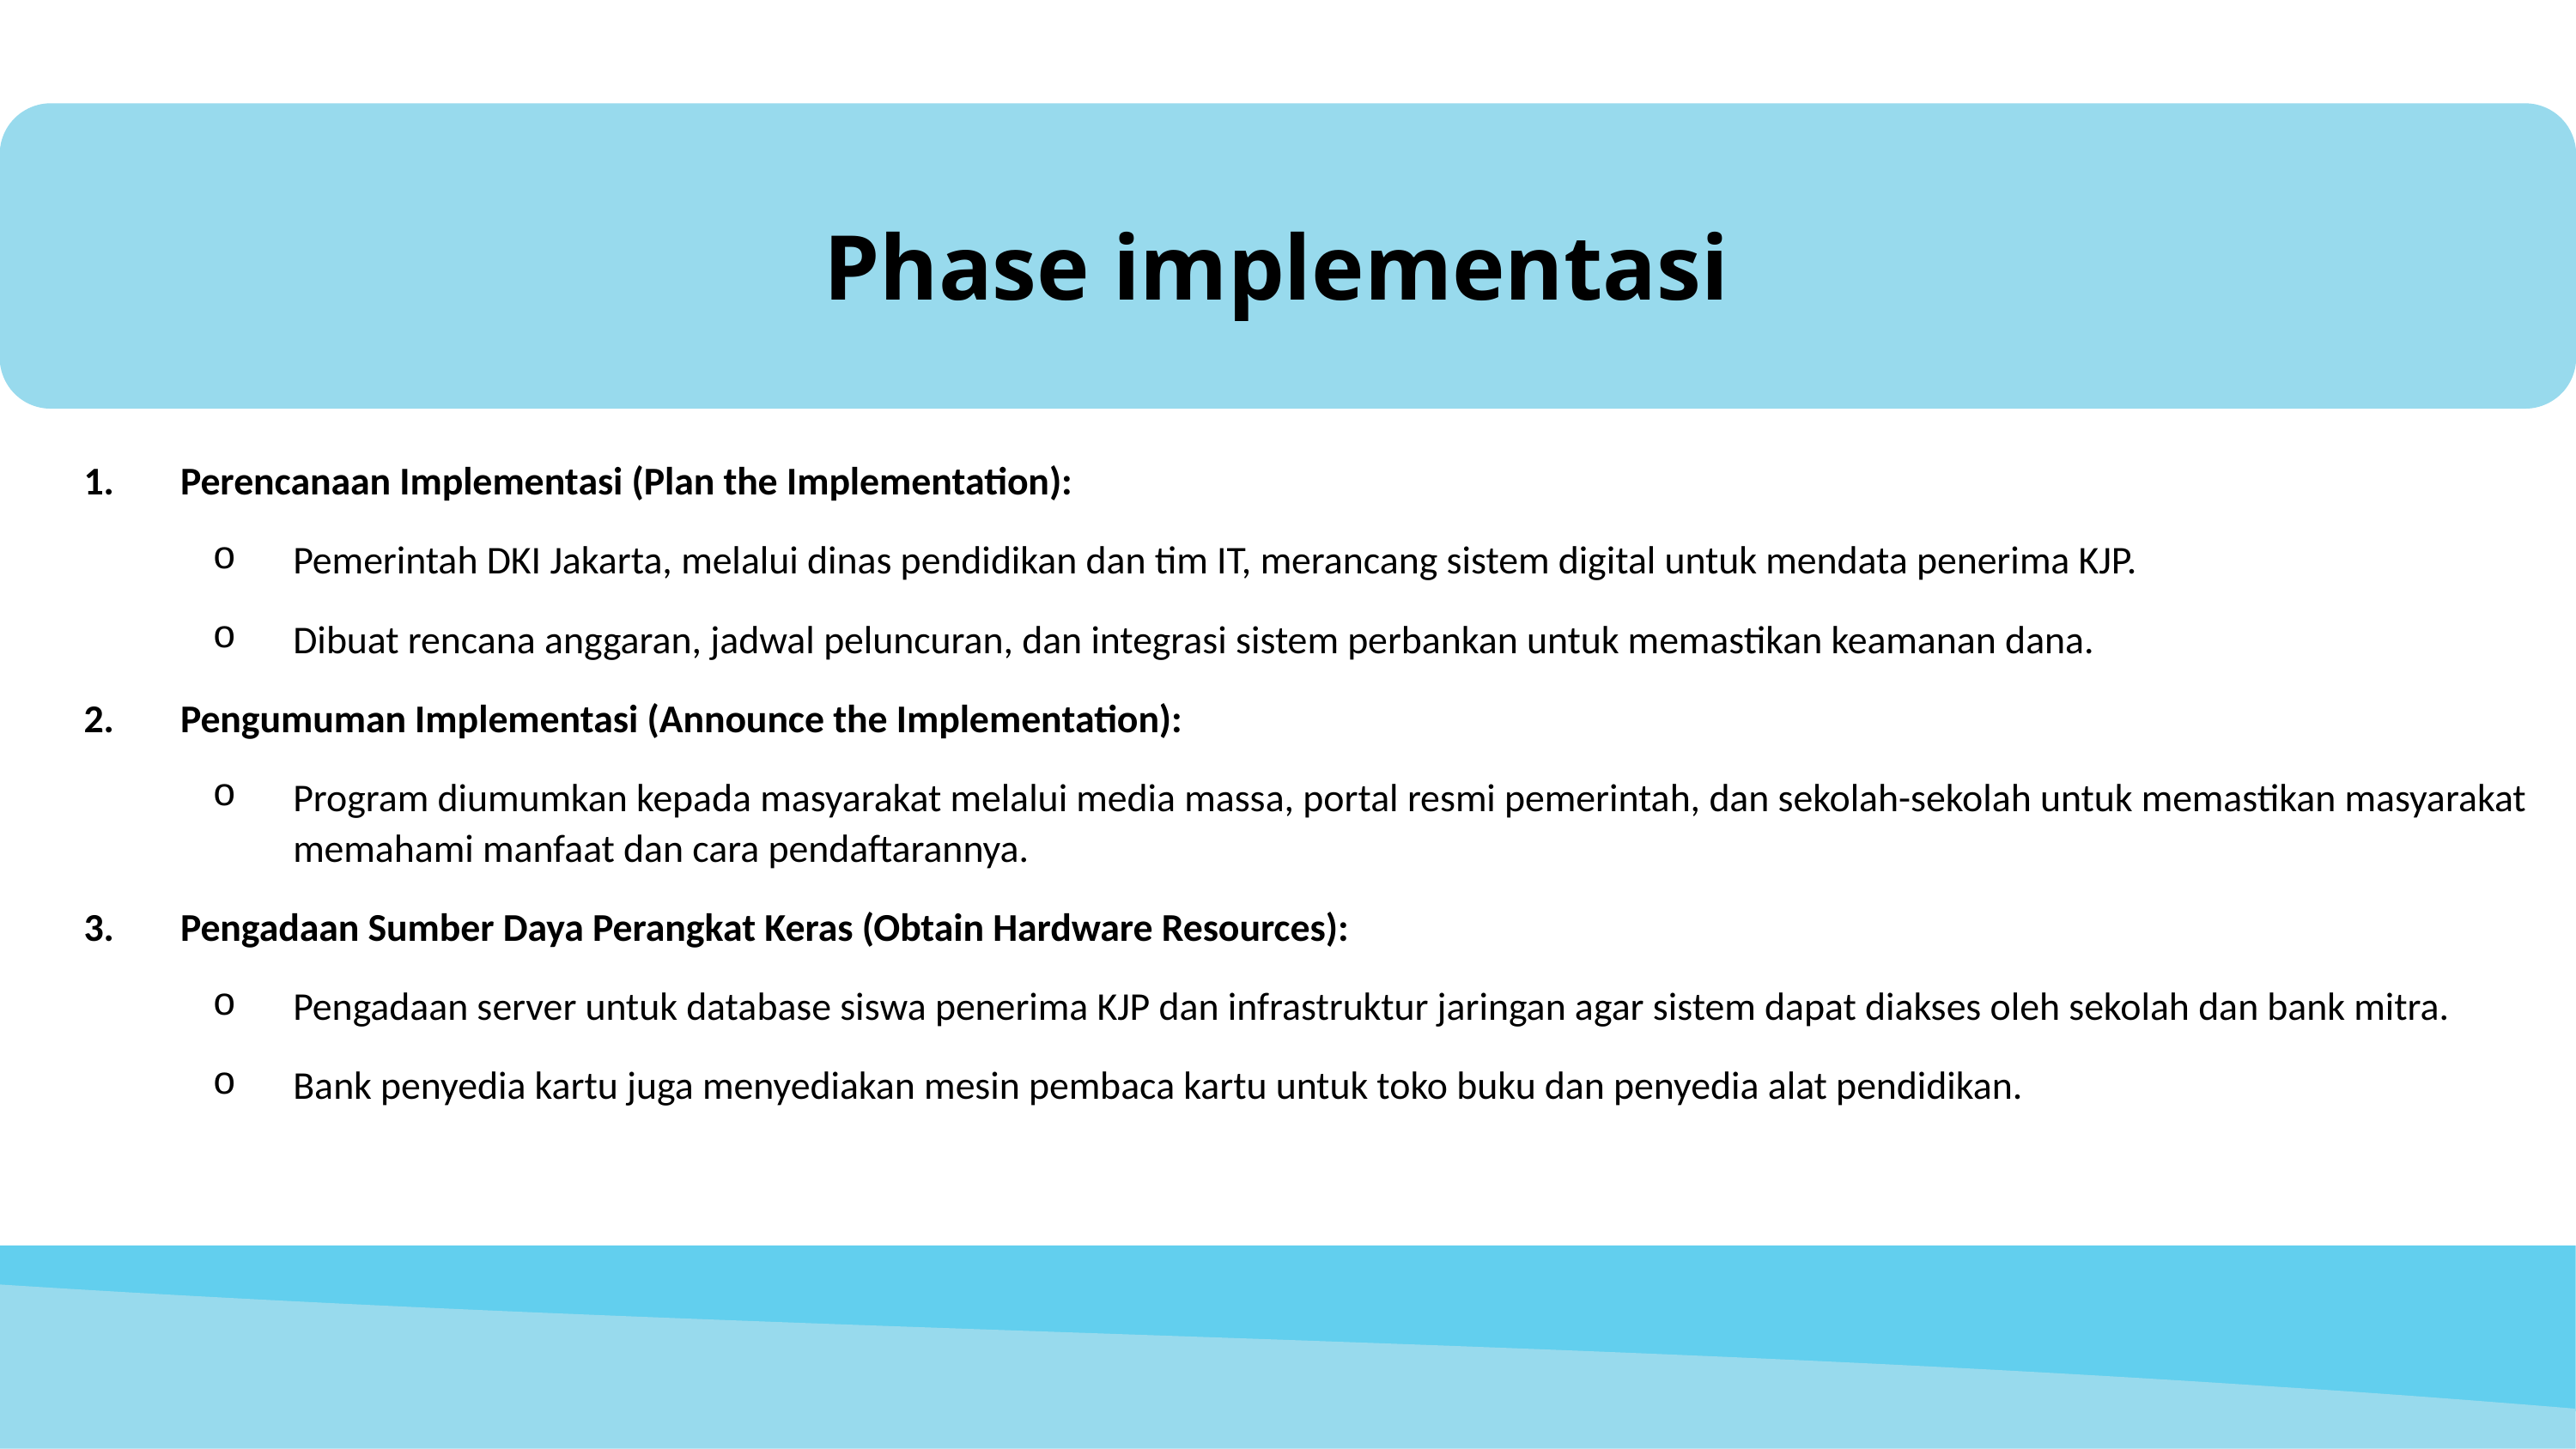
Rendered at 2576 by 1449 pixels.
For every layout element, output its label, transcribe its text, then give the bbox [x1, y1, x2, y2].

text_box Perencanaan Implementasi (Plan the Implementation): Pemerintah DKI Jakarta, melalui dinas pendidikan dan tim IT, merancang sistem digital untuk mendata penerima KJP. Dibuat rencana anggaran, jadwal peluncuran, dan integrasi sistem perbankan untuk memastikan keamanan dana. Pengumuman Implementasi (Announce the Implementation): Program diumumkan kepada masyarakat melalui media massa, portal resmi pemerintah, dan sekolah-sekolah untuk memastikan masyarakat memahami manfaat dan cara pendaftarannya. Pengadaan Sumber Daya Perangkat Keras (Obtain Hardware Resources): Pengadaan server untuk database siswa penerima KJP dan infrastruktur jaringan agar sistem dapat diakses oleh sekolah dan bank mitra. Bank penyedia kartu juga menyediakan mesin pembaca kartu untuk toko buku dan penyedia alat pendidikan. [70, 446, 2576, 1203]
title Phase implementasi [201, 183, 2375, 345]
